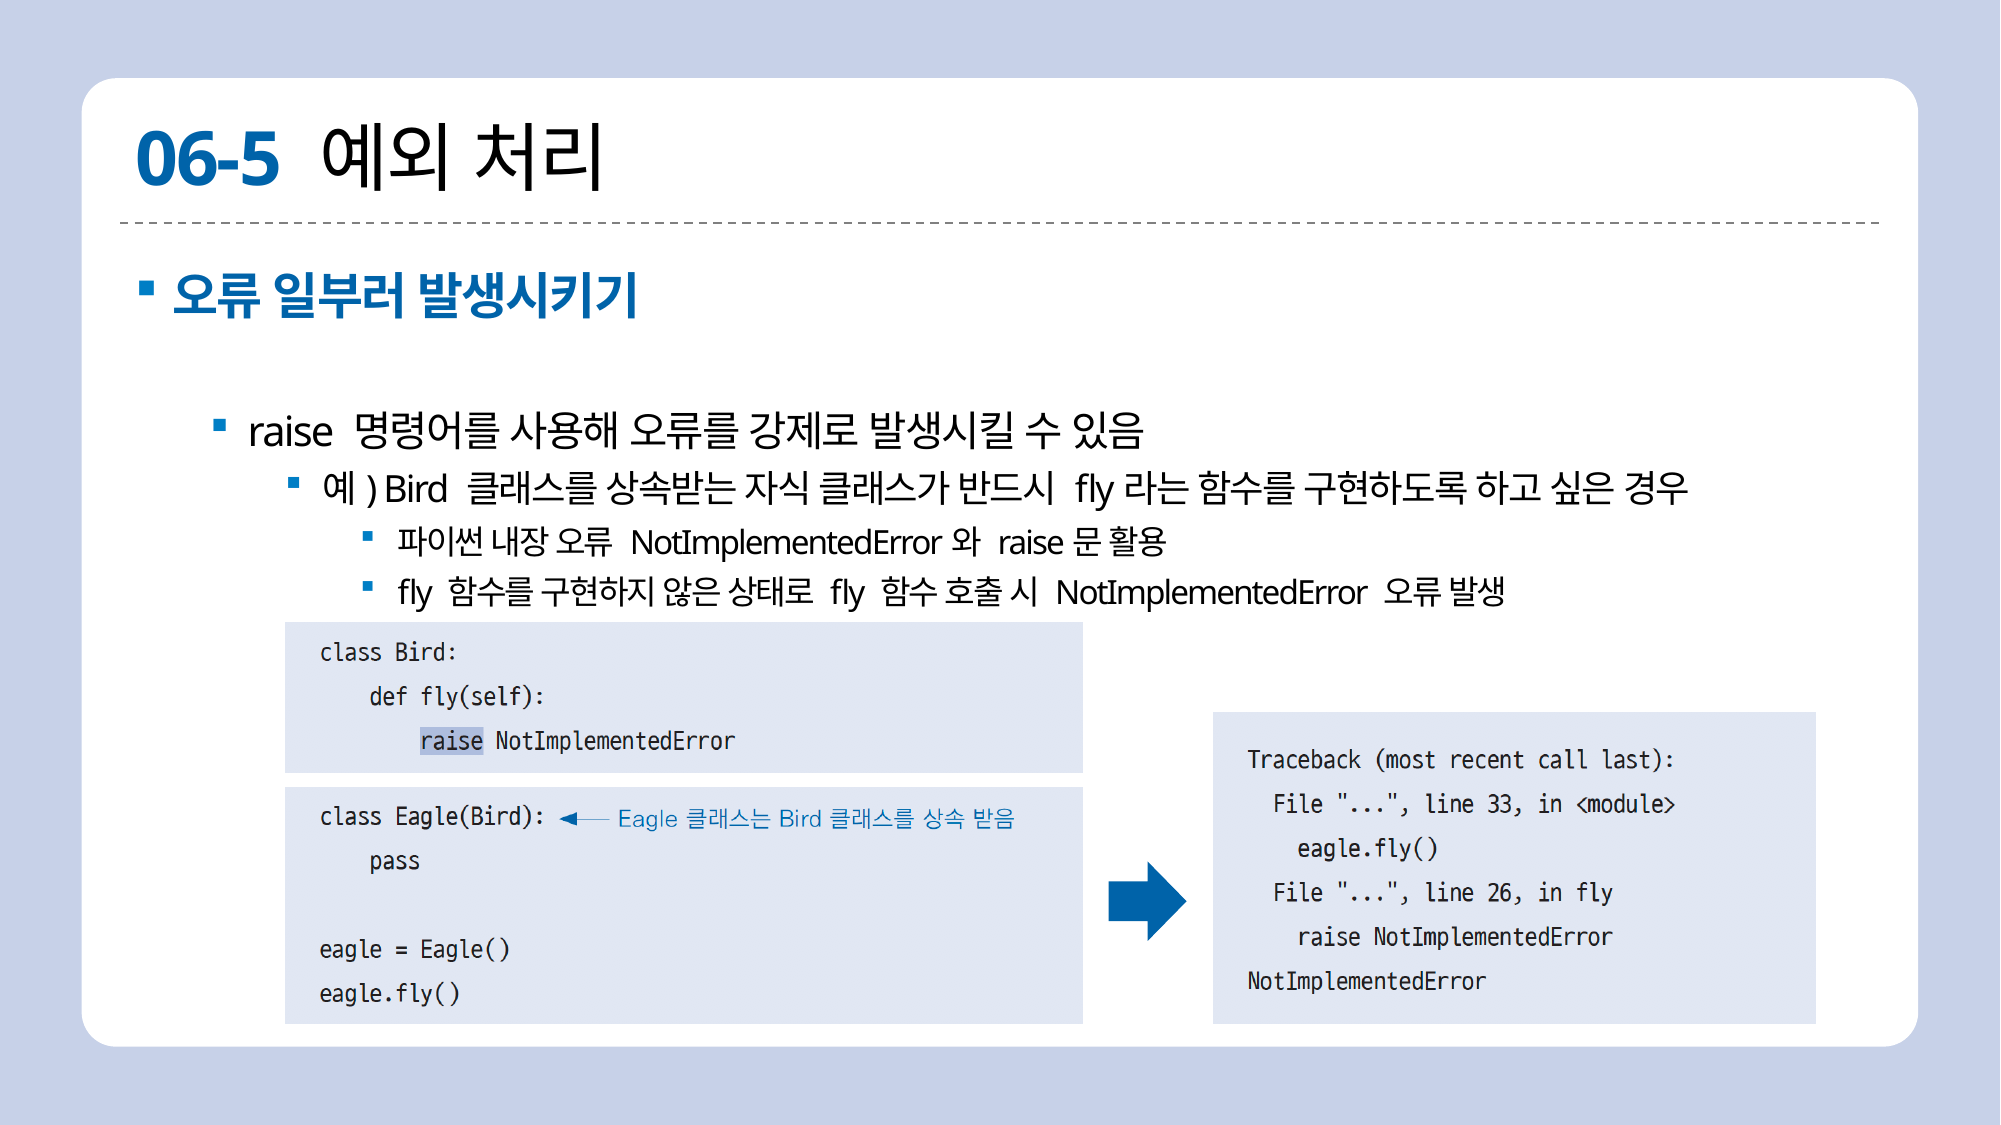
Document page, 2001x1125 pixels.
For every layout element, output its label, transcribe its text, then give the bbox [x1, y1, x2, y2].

title 06-5 예외 처리 [120, 109, 1880, 209]
picture [285, 622, 1083, 773]
text_box [1107, 858, 1189, 944]
picture [1213, 711, 1816, 1024]
list 오류 일부러 발생시키기 raise 명령어를 사용해 오류를 강제로 발생시킬 수 있음 예) Bird 클래스를 상속받는 자식 클래스가 반드시 fly라는 함수를 구현하도록 하고 싶은 경우 파이썬 내장 오류 NotImplementedError와 raise문 활용 fly 함수를 구현하지 않은 상태로 fly 함수 호출 시 NotImplementedError 오류 발생 [120, 257, 1880, 1009]
picture [285, 787, 1083, 1024]
